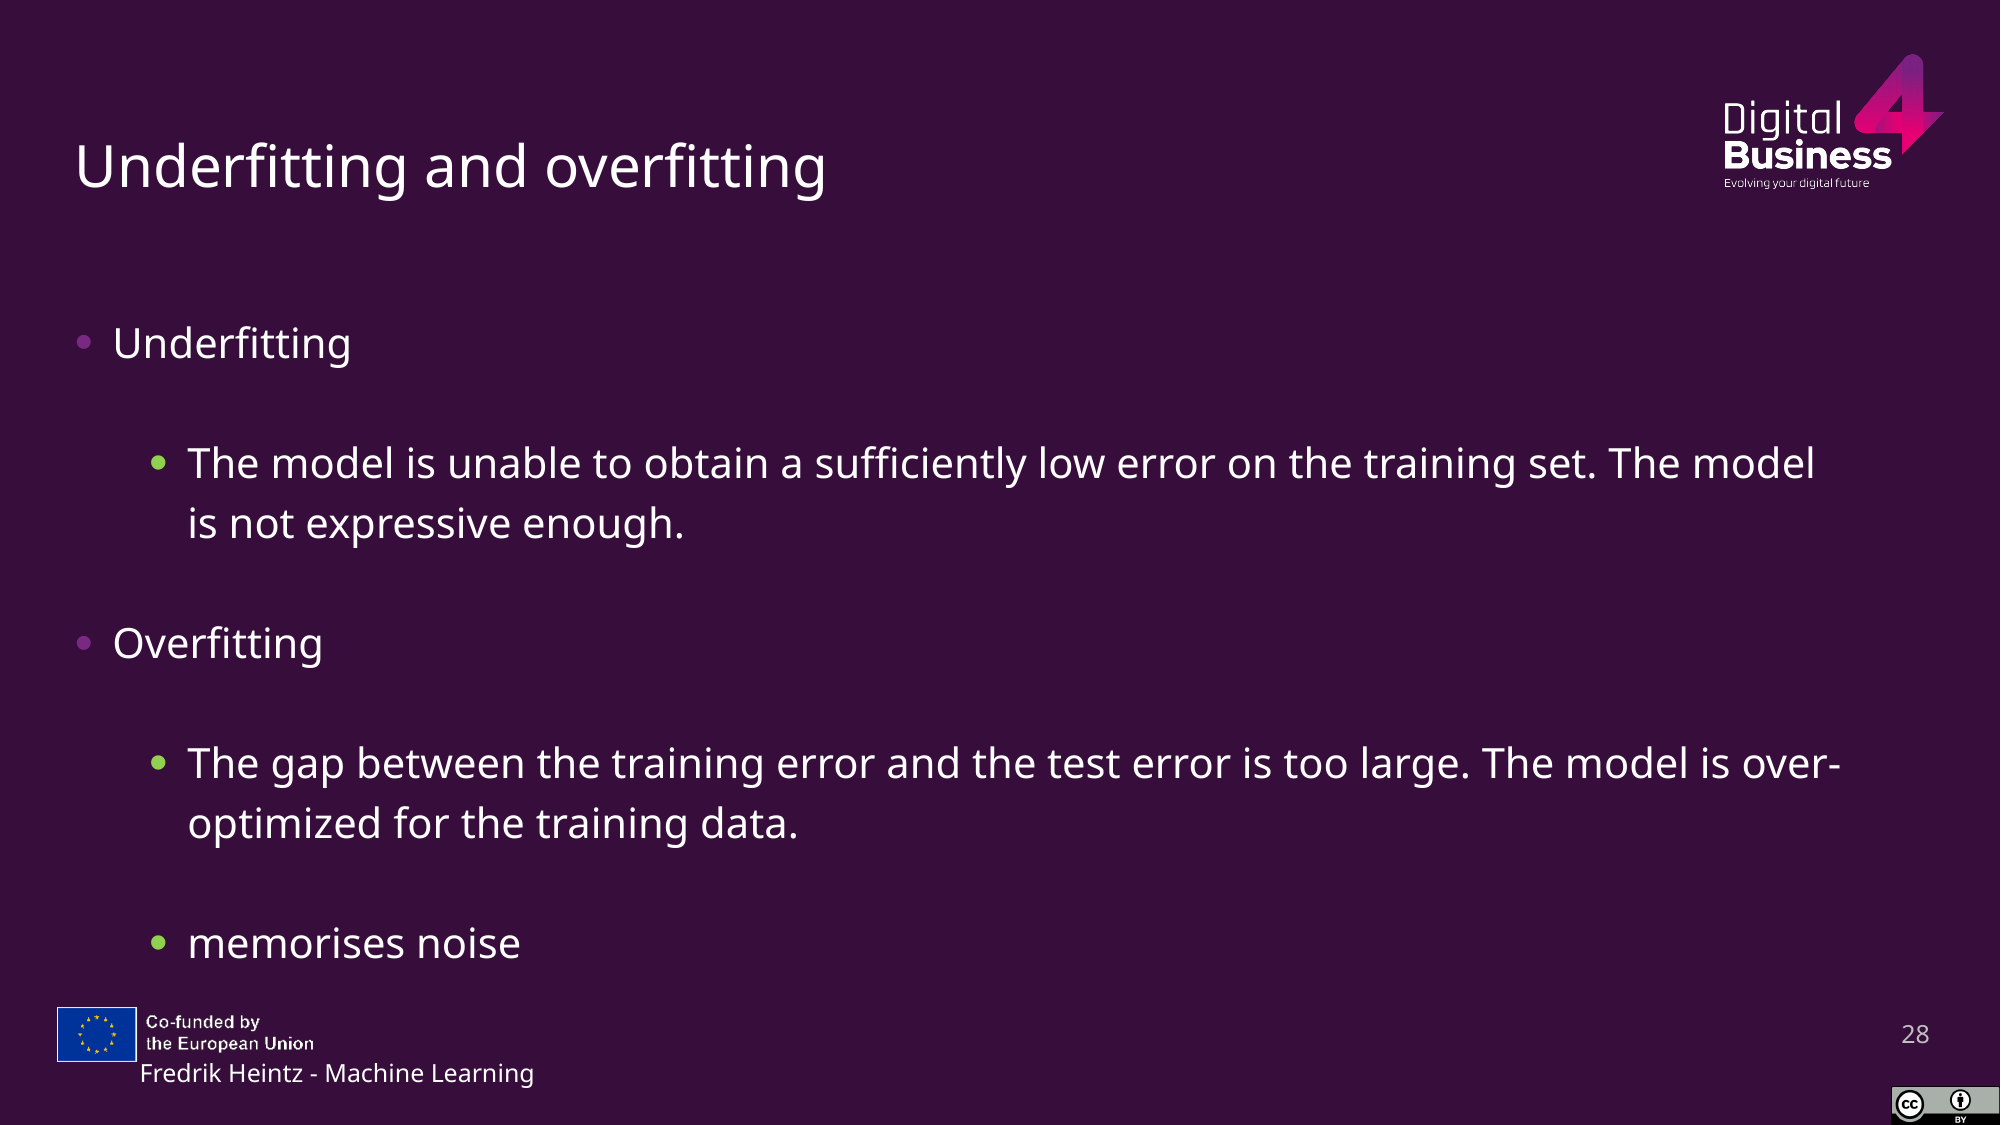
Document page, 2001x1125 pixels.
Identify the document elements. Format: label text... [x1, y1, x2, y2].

picture [1725, 54, 1945, 189]
picture [1891, 1086, 2000, 1125]
footer Fredrik Heintz - Machine Learning [0, 1042, 675, 1103]
list Underfitting The model is unable to obtain a sufficiently low error on the training set. The model is not expressive enough. Overfitting The gap between the training error and the test error is too large. The model is over-optimized for the training data. memorises noise [59, 299, 1863, 995]
title Underfitting and overfitting [59, 59, 1863, 278]
slide_number 28 [1856, 1005, 1945, 1066]
picture [54, 1004, 324, 1042]
